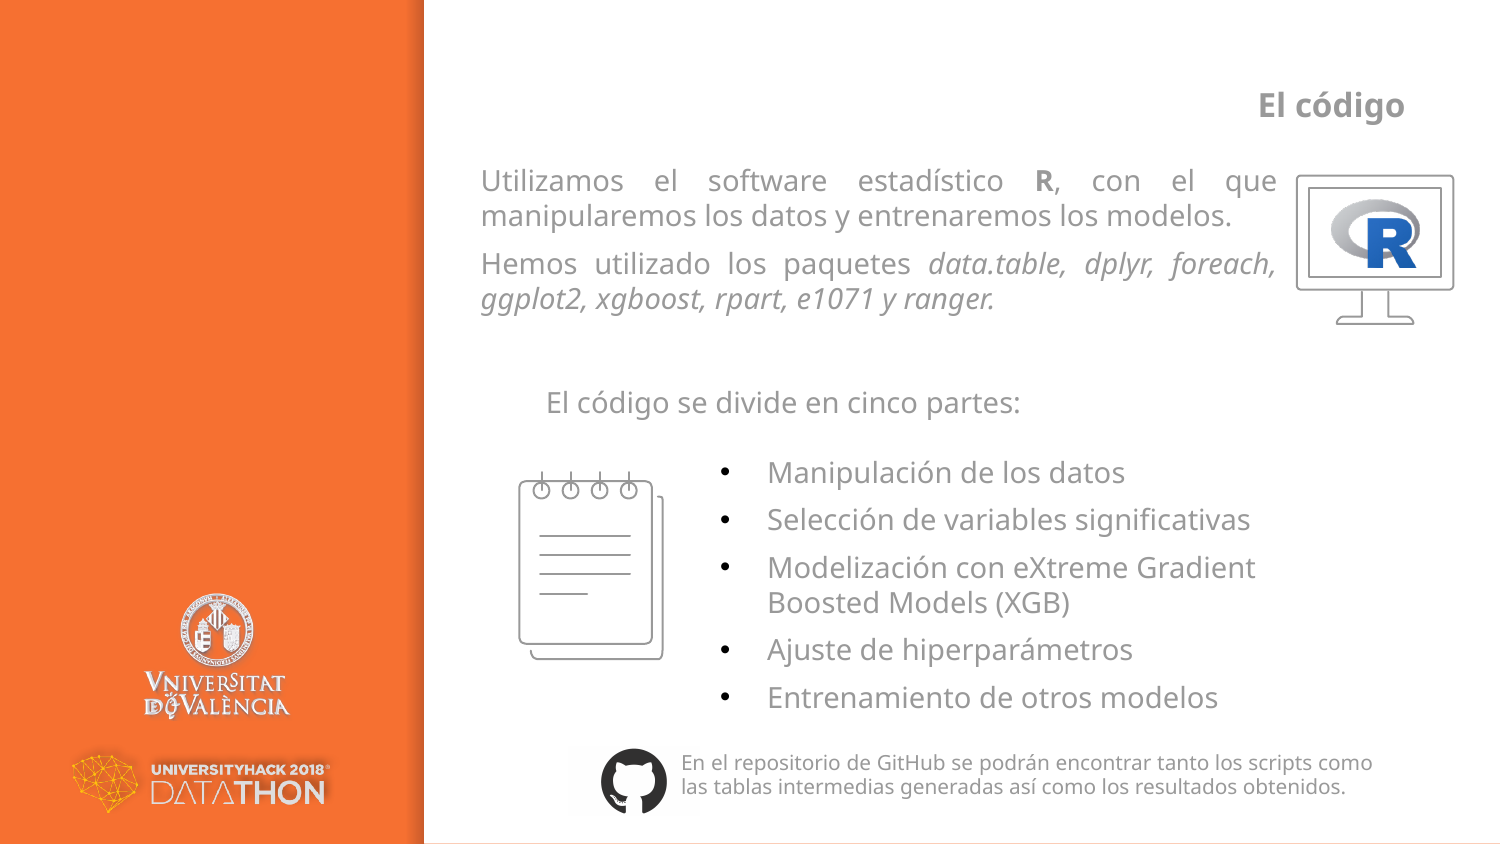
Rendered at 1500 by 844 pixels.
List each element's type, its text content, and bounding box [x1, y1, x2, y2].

picture [131, 592, 303, 721]
text_box Utilizamos el software estadístico R, con el que manipularemos los datos y entrenaremos los modelos. Hemos utilizado los paquetes data.table, dplyr, foreach, ggplot2, xgboost, rpart, e1071 y ranger. [465, 147, 1293, 329]
picture [72, 755, 331, 814]
text_box En el repositorio de GitHub se podrán encontrar tanto los scripts como las tablas intermedias generadas así como los resultados obtenidos. [666, 734, 1388, 810]
text_box El código [1242, 68, 1473, 154]
text_box Manipulación de los datos Selección de variables significativas Modelización con eXtreme Gradient Boosted Models (XGB) Ajuste de hiperparámetros Entrenamiento de otros modelos [705, 439, 1371, 734]
text_box El código se divide en cinco partes: [530, 369, 1358, 445]
picture [568, 746, 701, 816]
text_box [518, 471, 663, 660]
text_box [1296, 175, 1454, 325]
